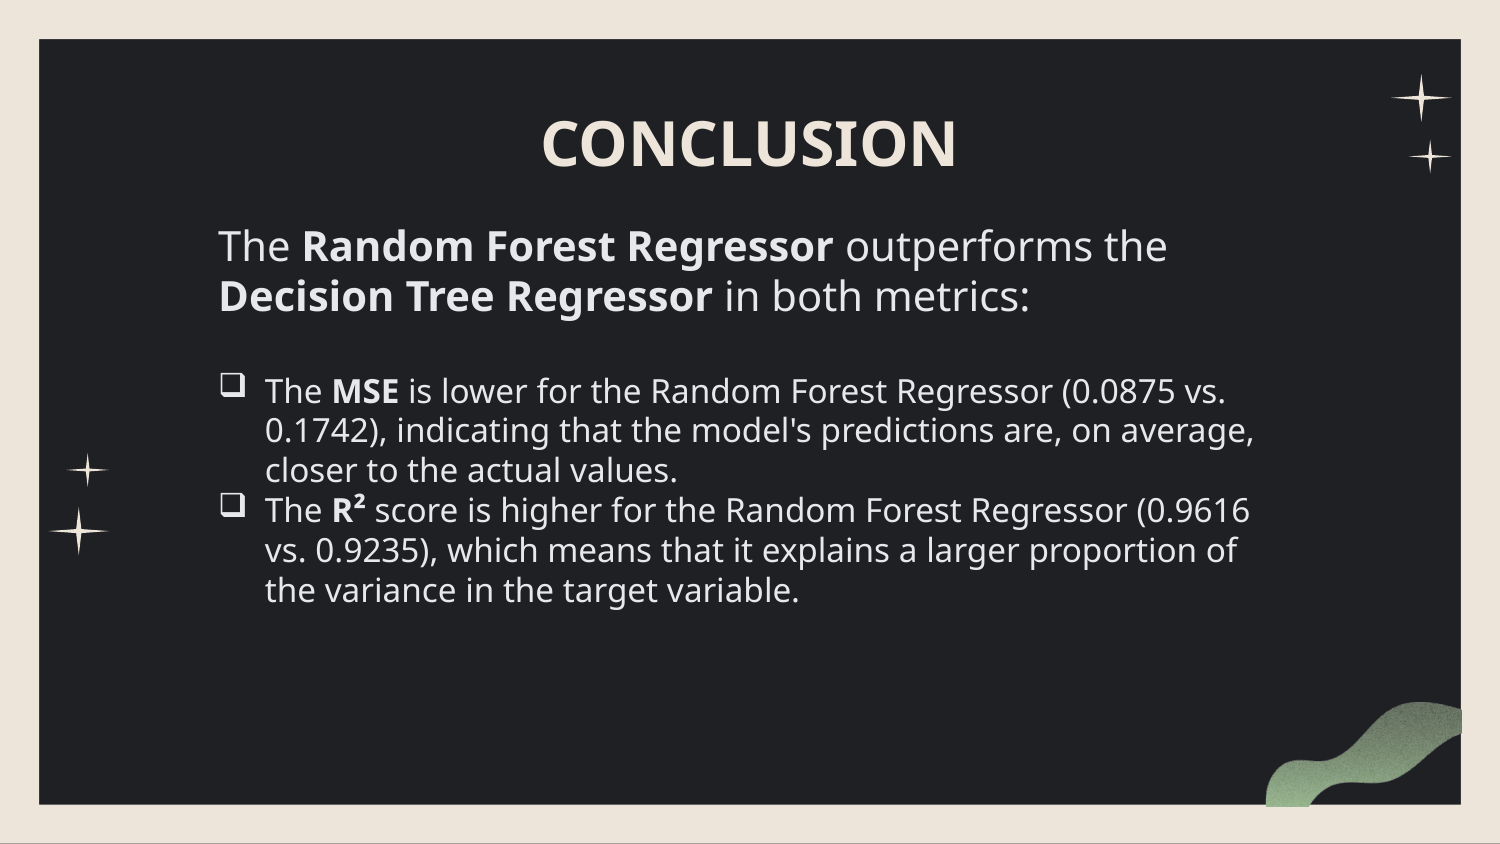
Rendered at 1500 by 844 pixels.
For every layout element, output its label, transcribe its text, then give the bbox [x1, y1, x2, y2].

title CONCLUSION [117, 88, 1384, 189]
picture [1266, 703, 1462, 807]
text_box The Random Forest Regressor outperforms the Decision Tree Regressor in both metrics: The MSE is lower for the Random Forest Regressor (0.0875 vs. 0.1742), indicating that the model's predictions are, on average, closer to the actual values. The R² score is higher for the Random Forest Regressor (0.9616 vs. 0.9235), which means that it explains a larger proportion of the variance in the target variable. [203, 212, 1302, 617]
